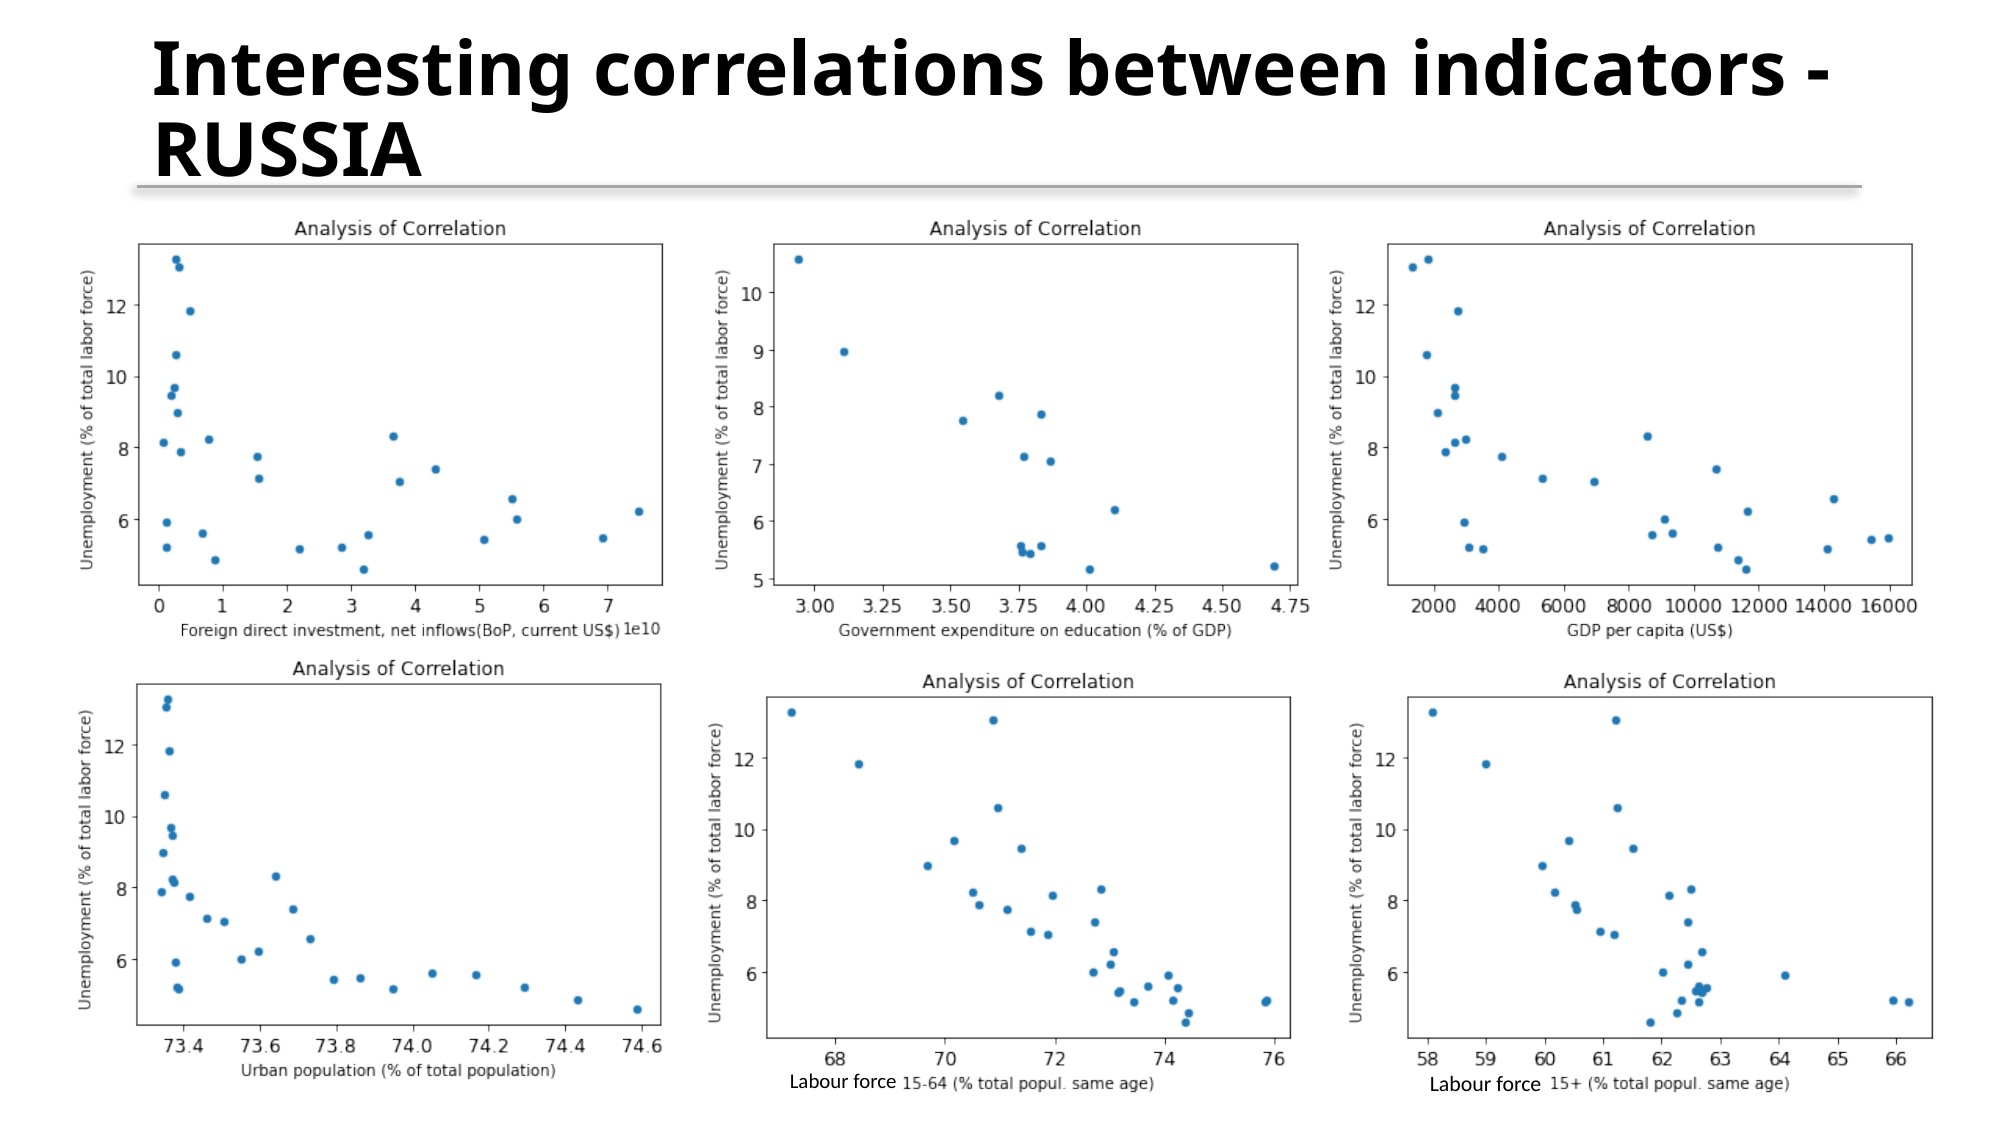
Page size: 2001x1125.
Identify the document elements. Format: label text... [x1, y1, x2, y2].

picture [699, 662, 1301, 1103]
picture [706, 209, 1929, 650]
picture [69, 209, 673, 1089]
picture [1340, 662, 1943, 1103]
title Interesting correlations between indicators - RUSSIA [137, 3, 1863, 221]
